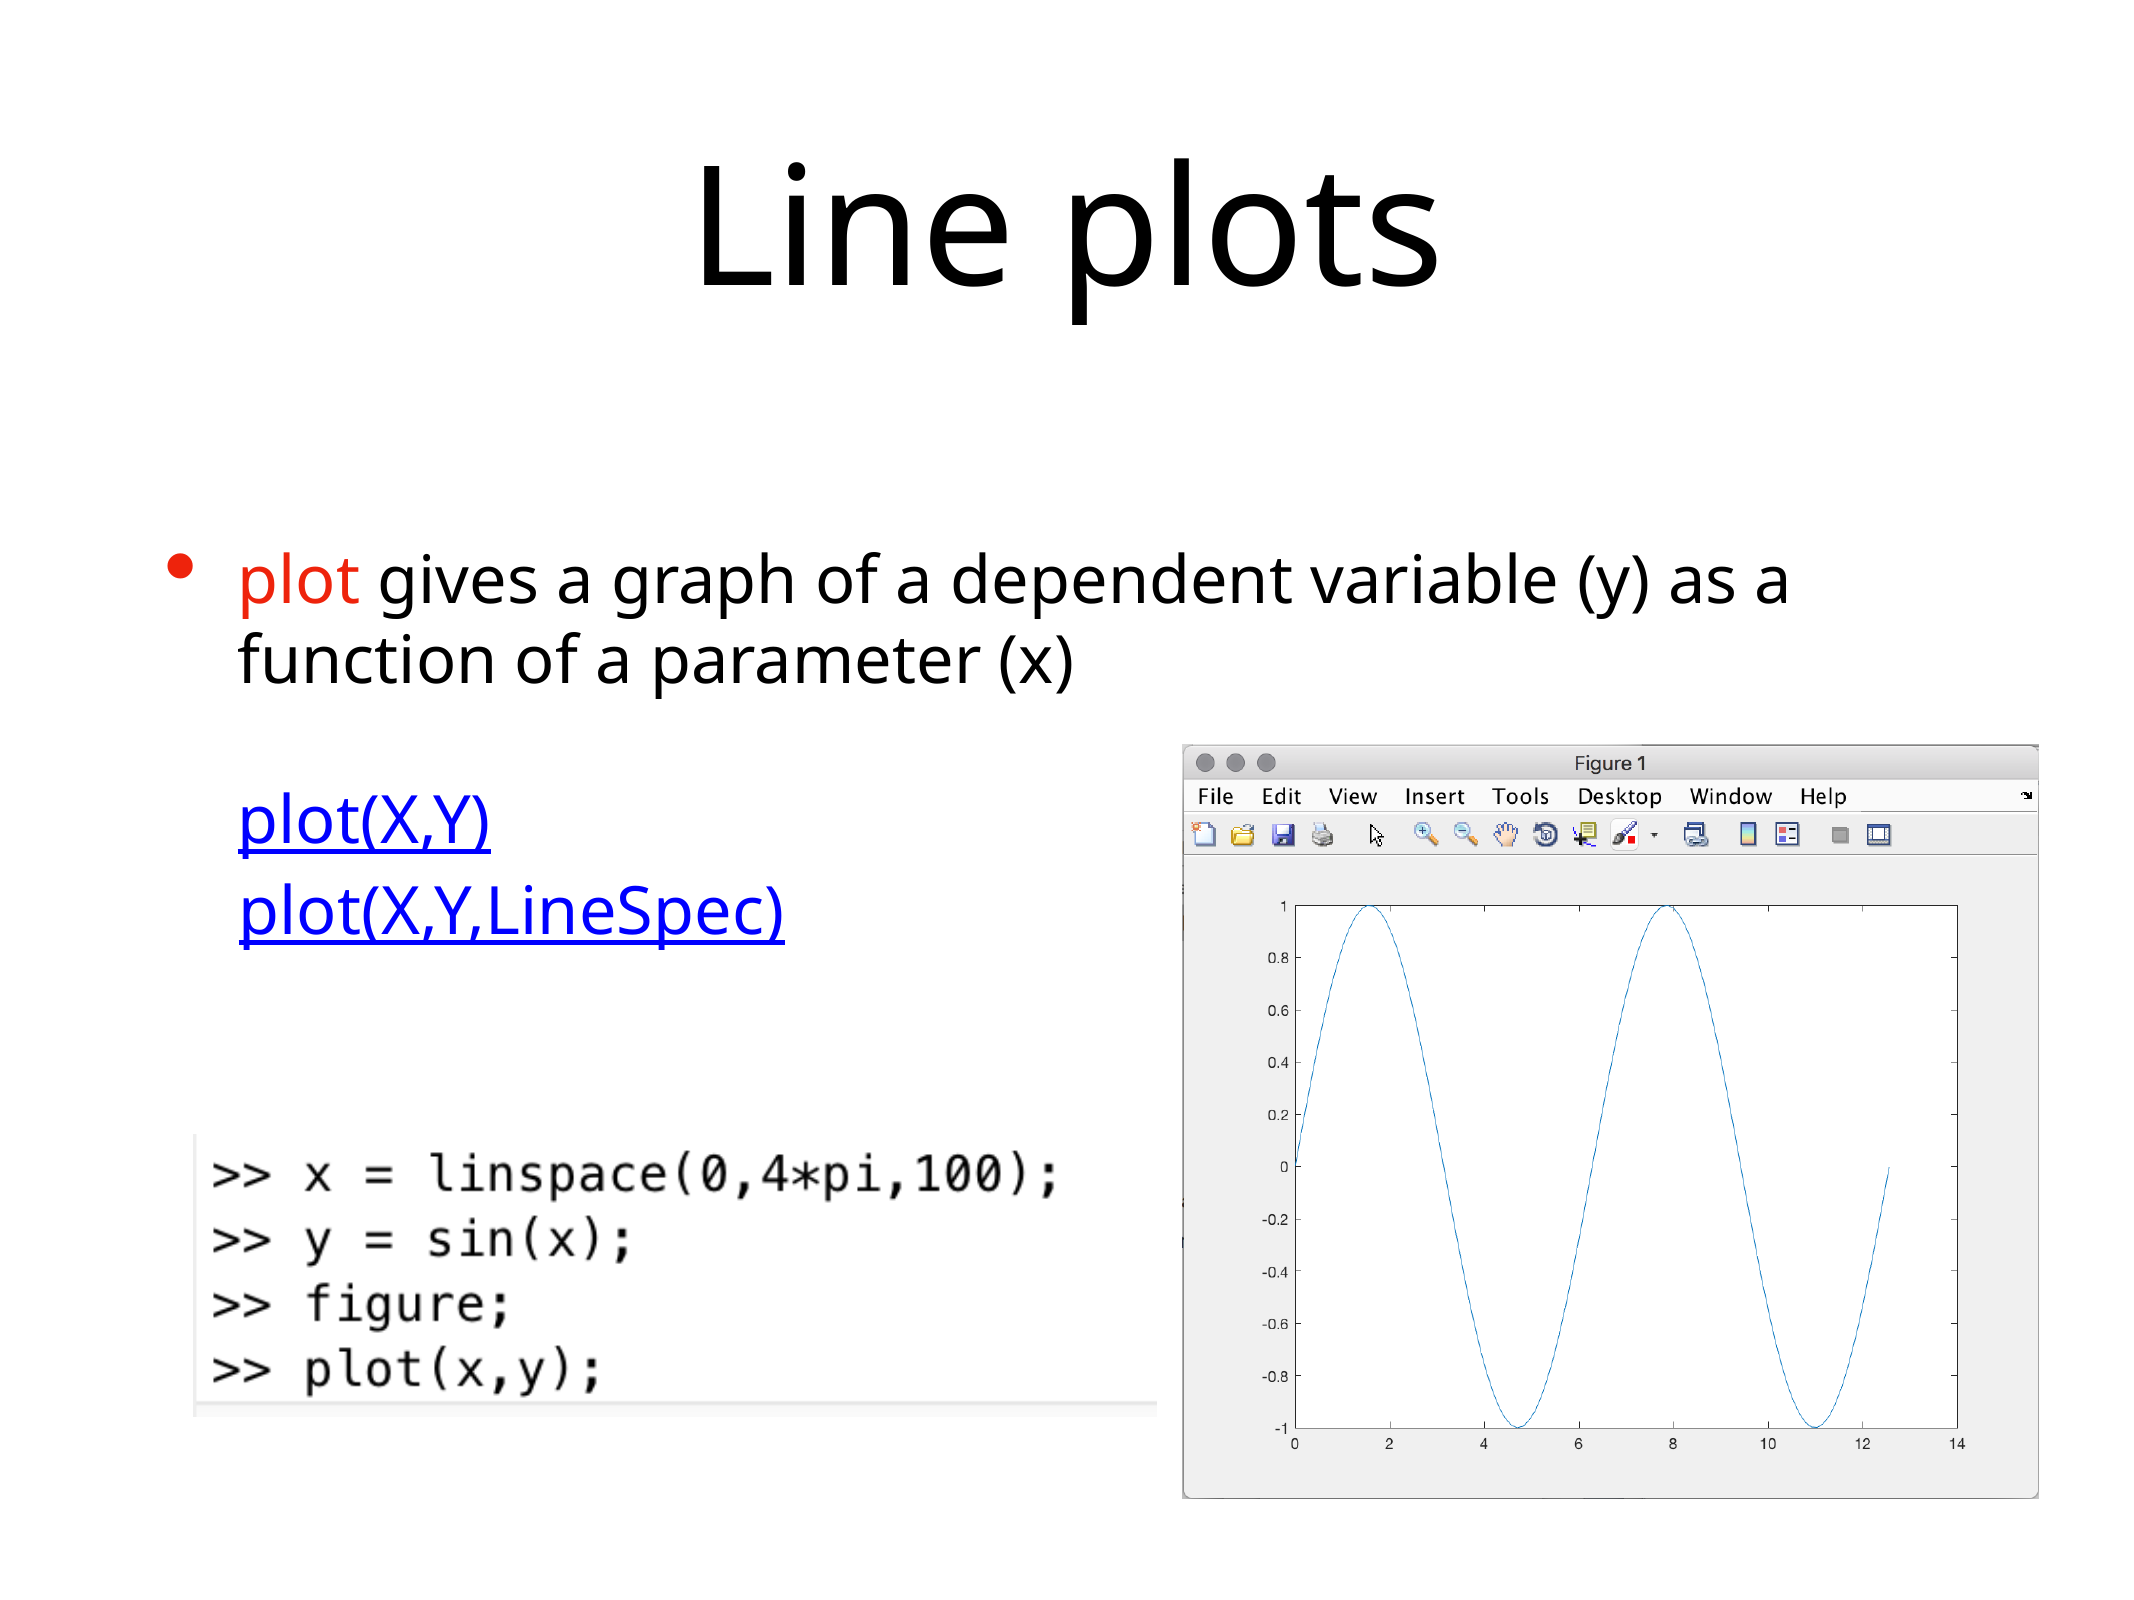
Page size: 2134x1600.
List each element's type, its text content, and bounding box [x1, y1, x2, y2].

picture [1182, 744, 2039, 1499]
picture [193, 1134, 1158, 1418]
title Line plots [155, 41, 1978, 397]
list plot gives a graph of a dependent variable (y) as a function of a parameter (x) plot(X,Y) plot(X,Y,LineSpec) [155, 434, 1978, 1062]
